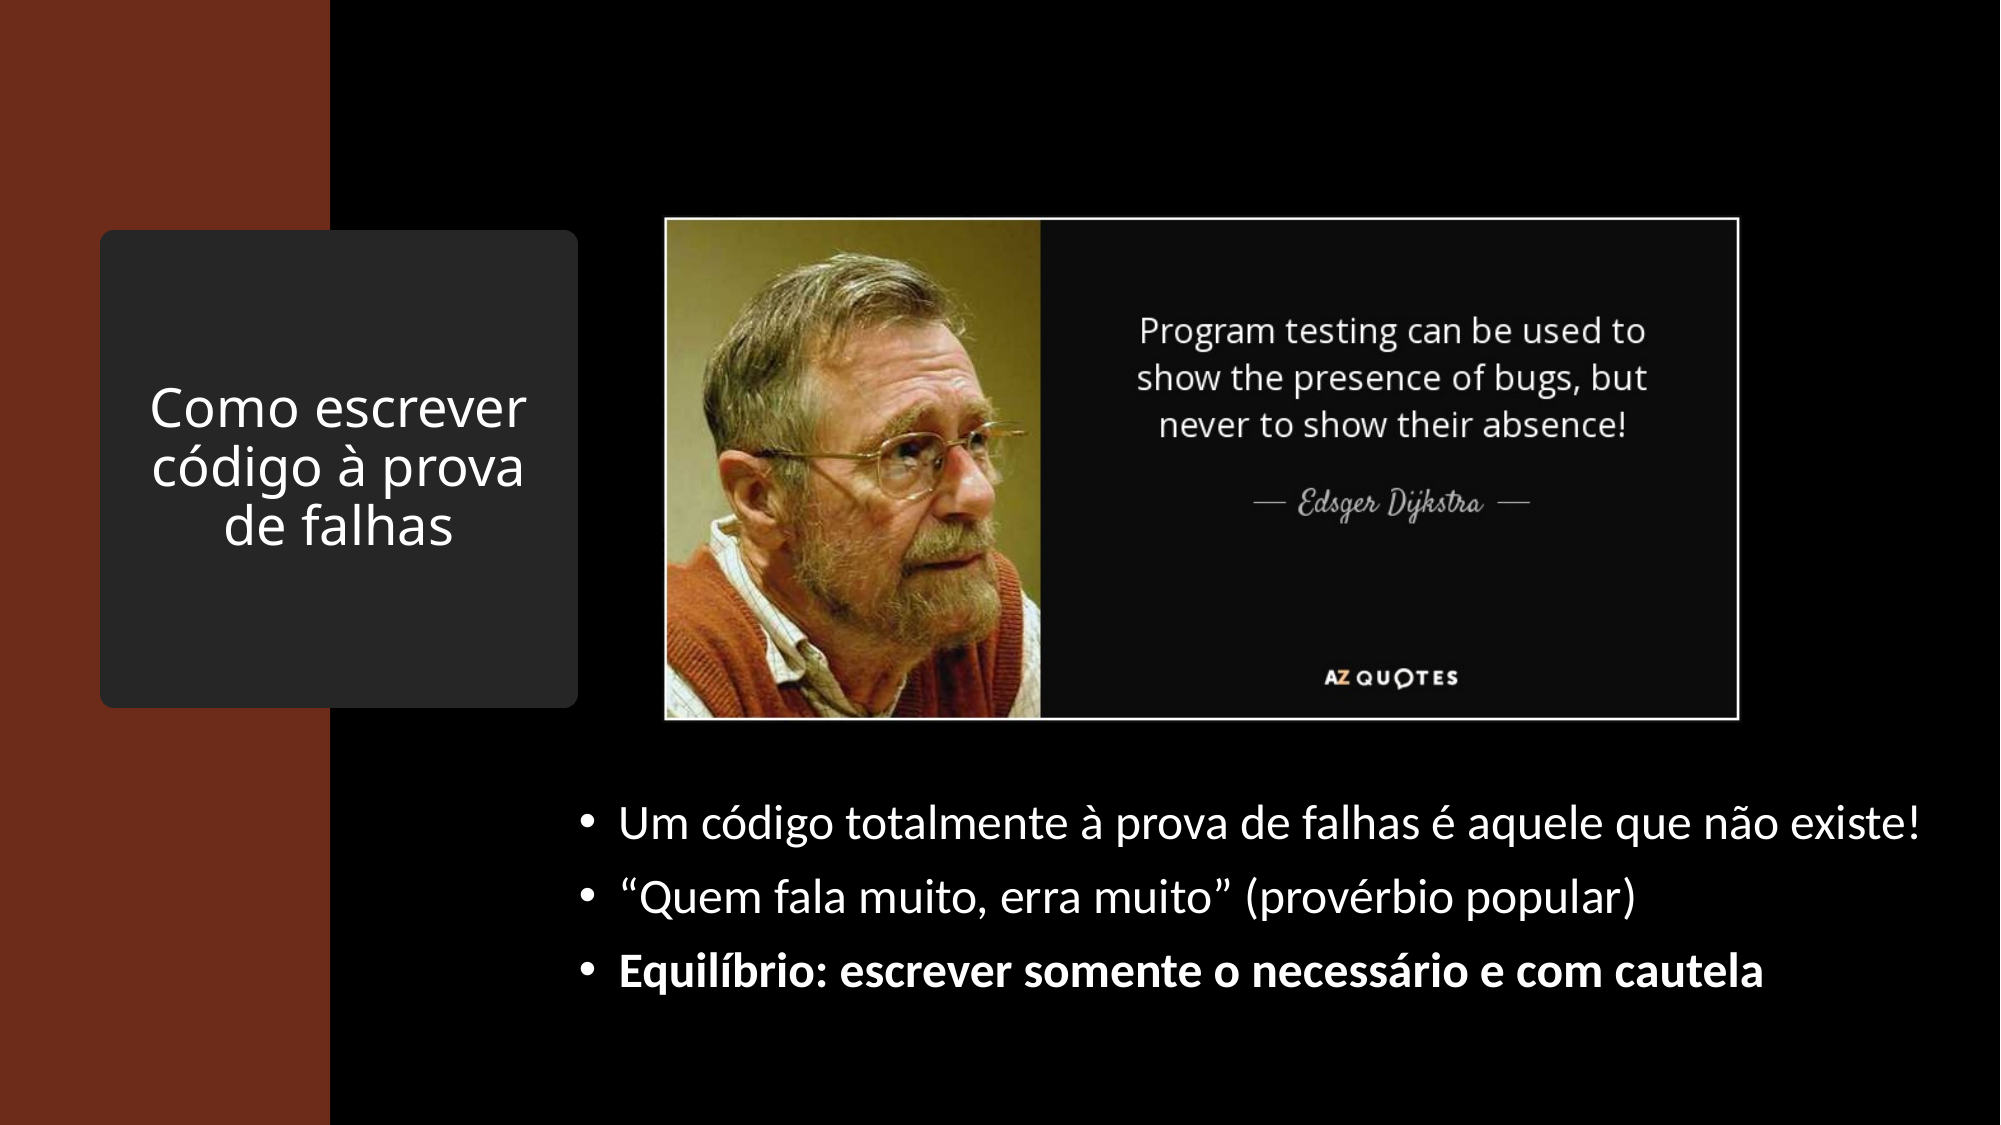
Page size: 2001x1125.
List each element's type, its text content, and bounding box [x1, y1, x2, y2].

list Um código totalmente à prova de falhas é aquele que não existe! “Quem fala muito, erra muito” (provérbio popular) Equilíbrio: escrever somente o necessário e com cautela [563, 789, 1941, 1025]
picture [662, 215, 1742, 723]
title Como escrever código à prova de falhas [113, 243, 564, 694]
text_box [0, 0, 331, 1125]
